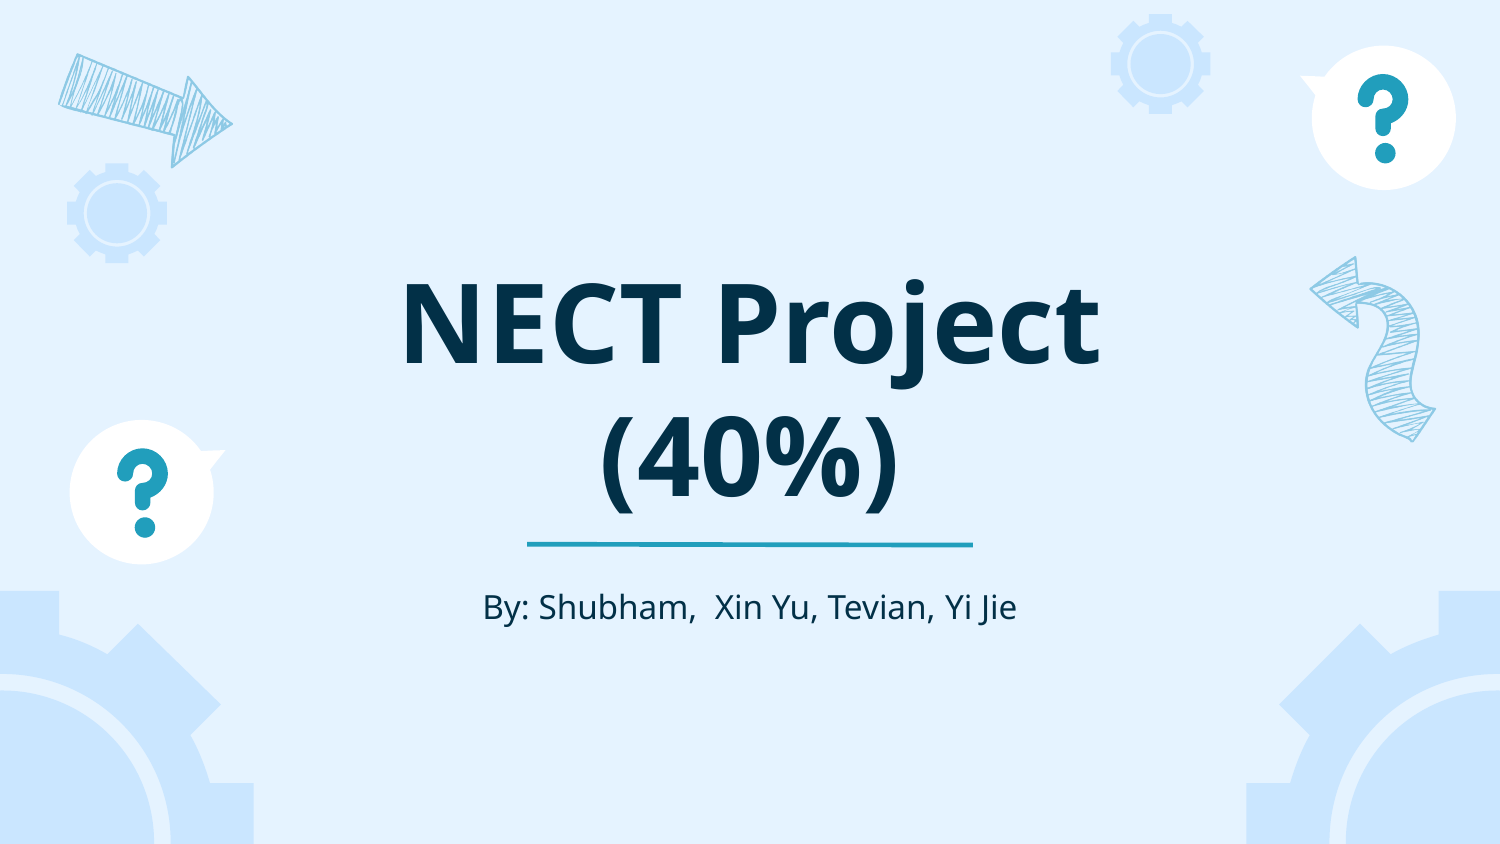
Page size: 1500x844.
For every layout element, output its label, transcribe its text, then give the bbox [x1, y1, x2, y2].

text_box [116, 448, 169, 538]
picture [1261, 222, 1492, 482]
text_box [0, 590, 254, 844]
subtitle By: Shubham, Xin Yu, Tevian, Yi Jie [427, 565, 1073, 644]
text_box [69, 419, 226, 565]
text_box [1357, 73, 1409, 164]
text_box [1246, 590, 1500, 844]
title NECT Project (40%) [258, 200, 1242, 534]
text_box [1299, 45, 1456, 191]
picture [36, 15, 258, 188]
